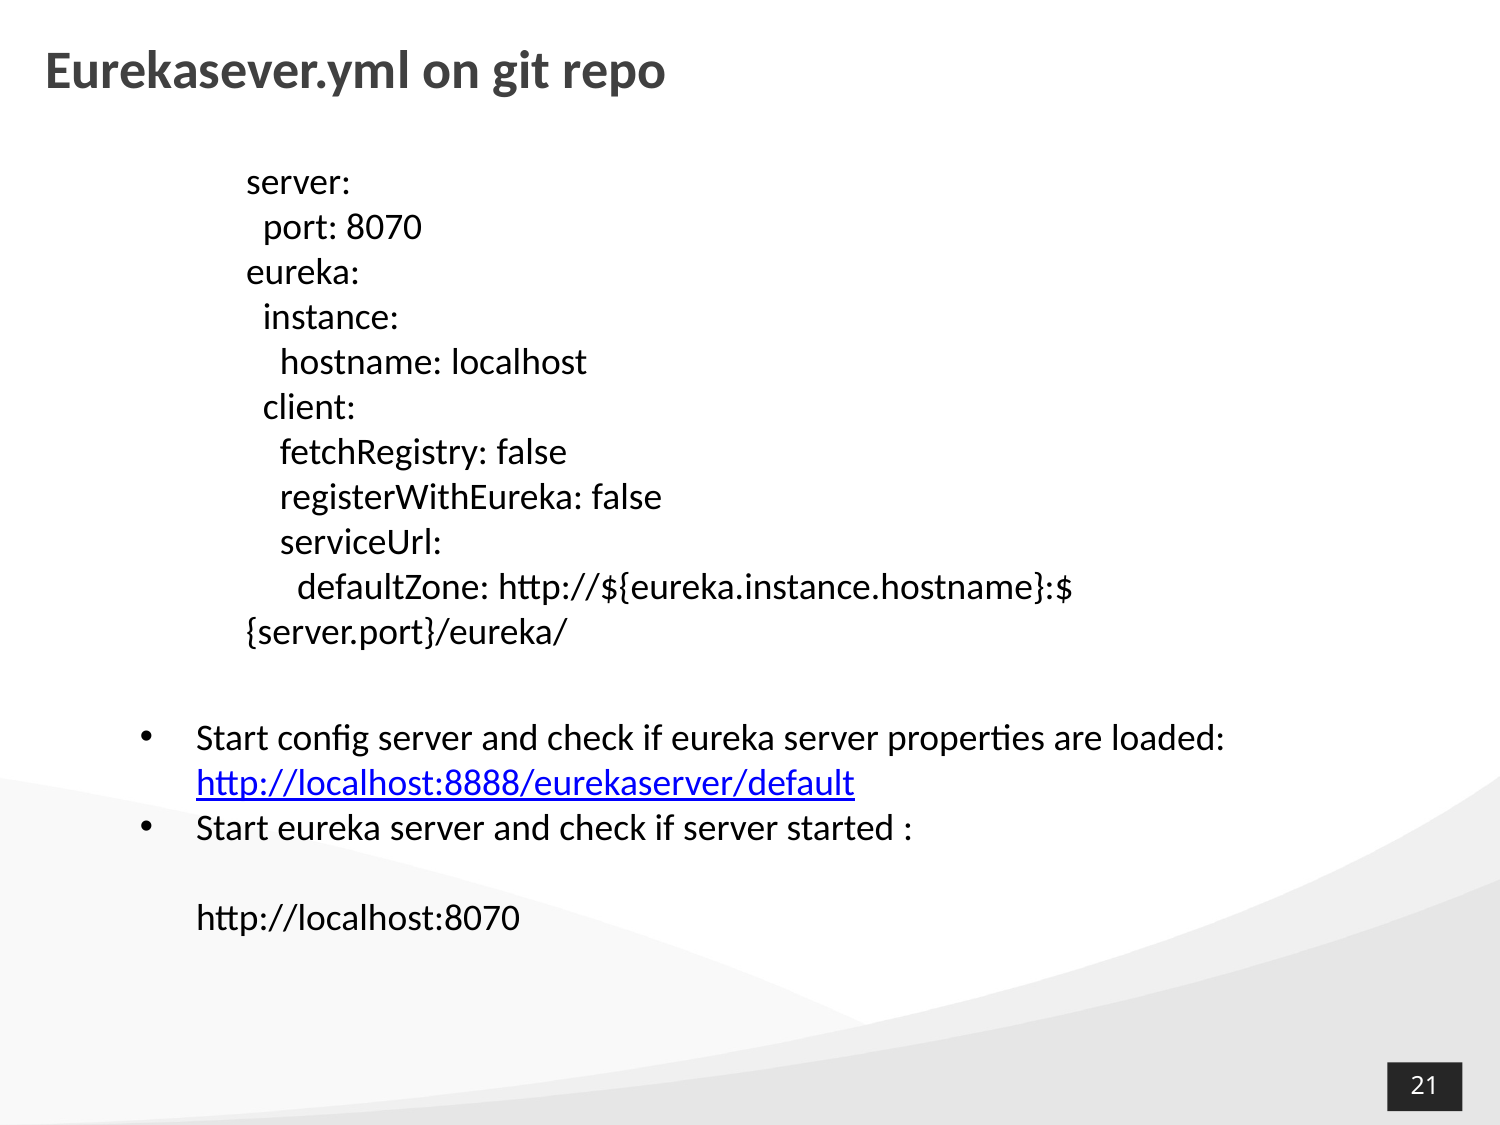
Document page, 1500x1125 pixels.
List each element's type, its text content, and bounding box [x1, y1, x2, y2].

text_box server: port: 8070 eureka: instance: hostname: localhost client: fetchRegistry: false registerWithEureka: false serviceUrl: defaultZone: http://${eureka.instance.hostname}:${server.port}/eureka/ [231, 149, 1269, 660]
text_box Start config server and check if eureka server properties are loaded: http://localhost:8888/eurekaserver/default Start eureka server and check if server started : http://localhost:8070 [124, 705, 1413, 946]
title Eurekasever.yml on git repo [30, 21, 1478, 113]
picture [0, 0, 1500, 1125]
